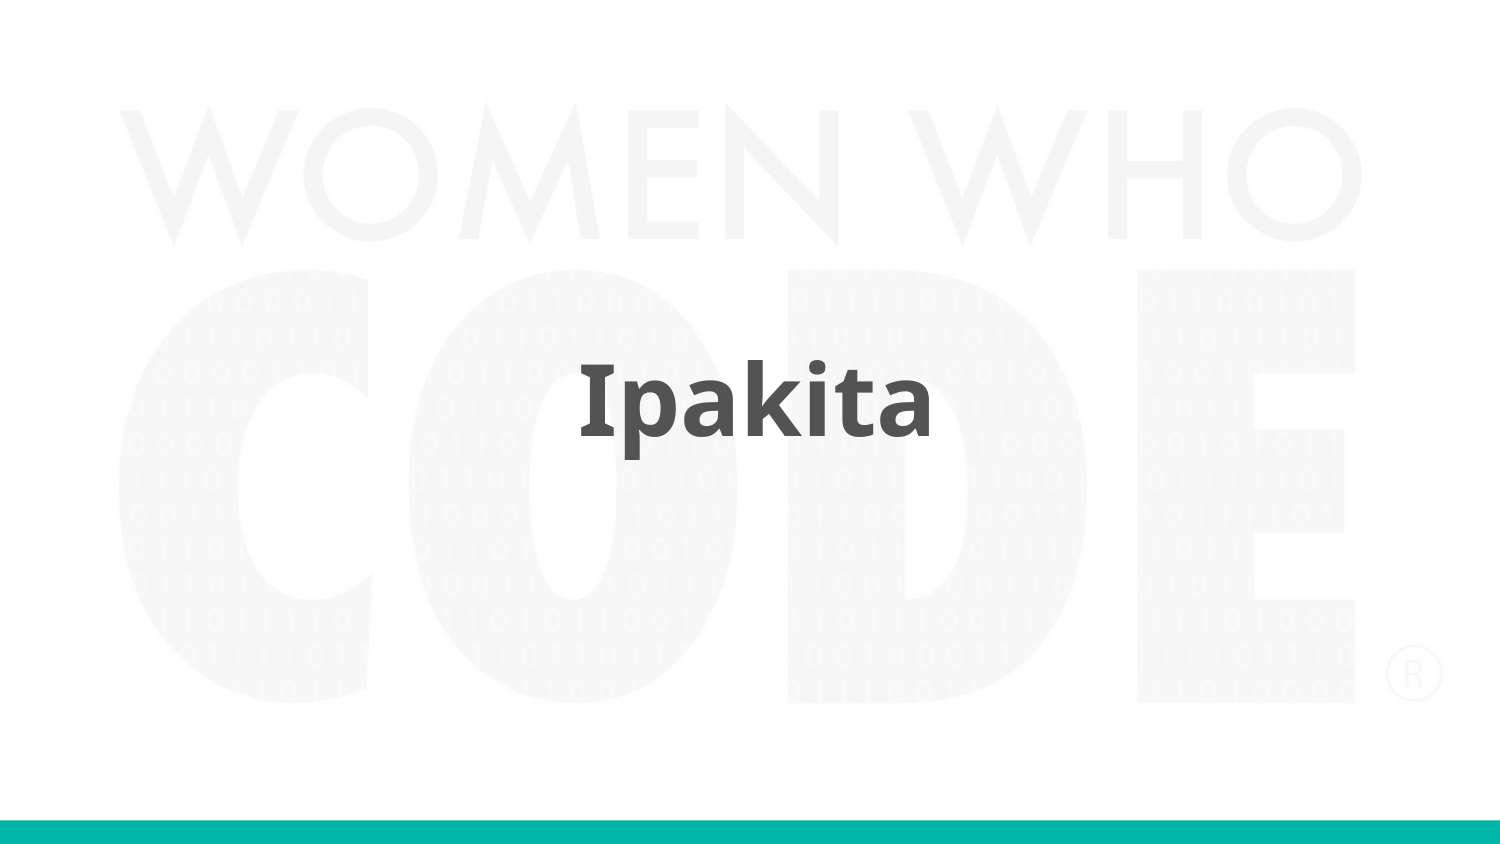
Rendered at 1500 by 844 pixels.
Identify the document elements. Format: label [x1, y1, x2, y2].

picture [0, 56, 1500, 757]
